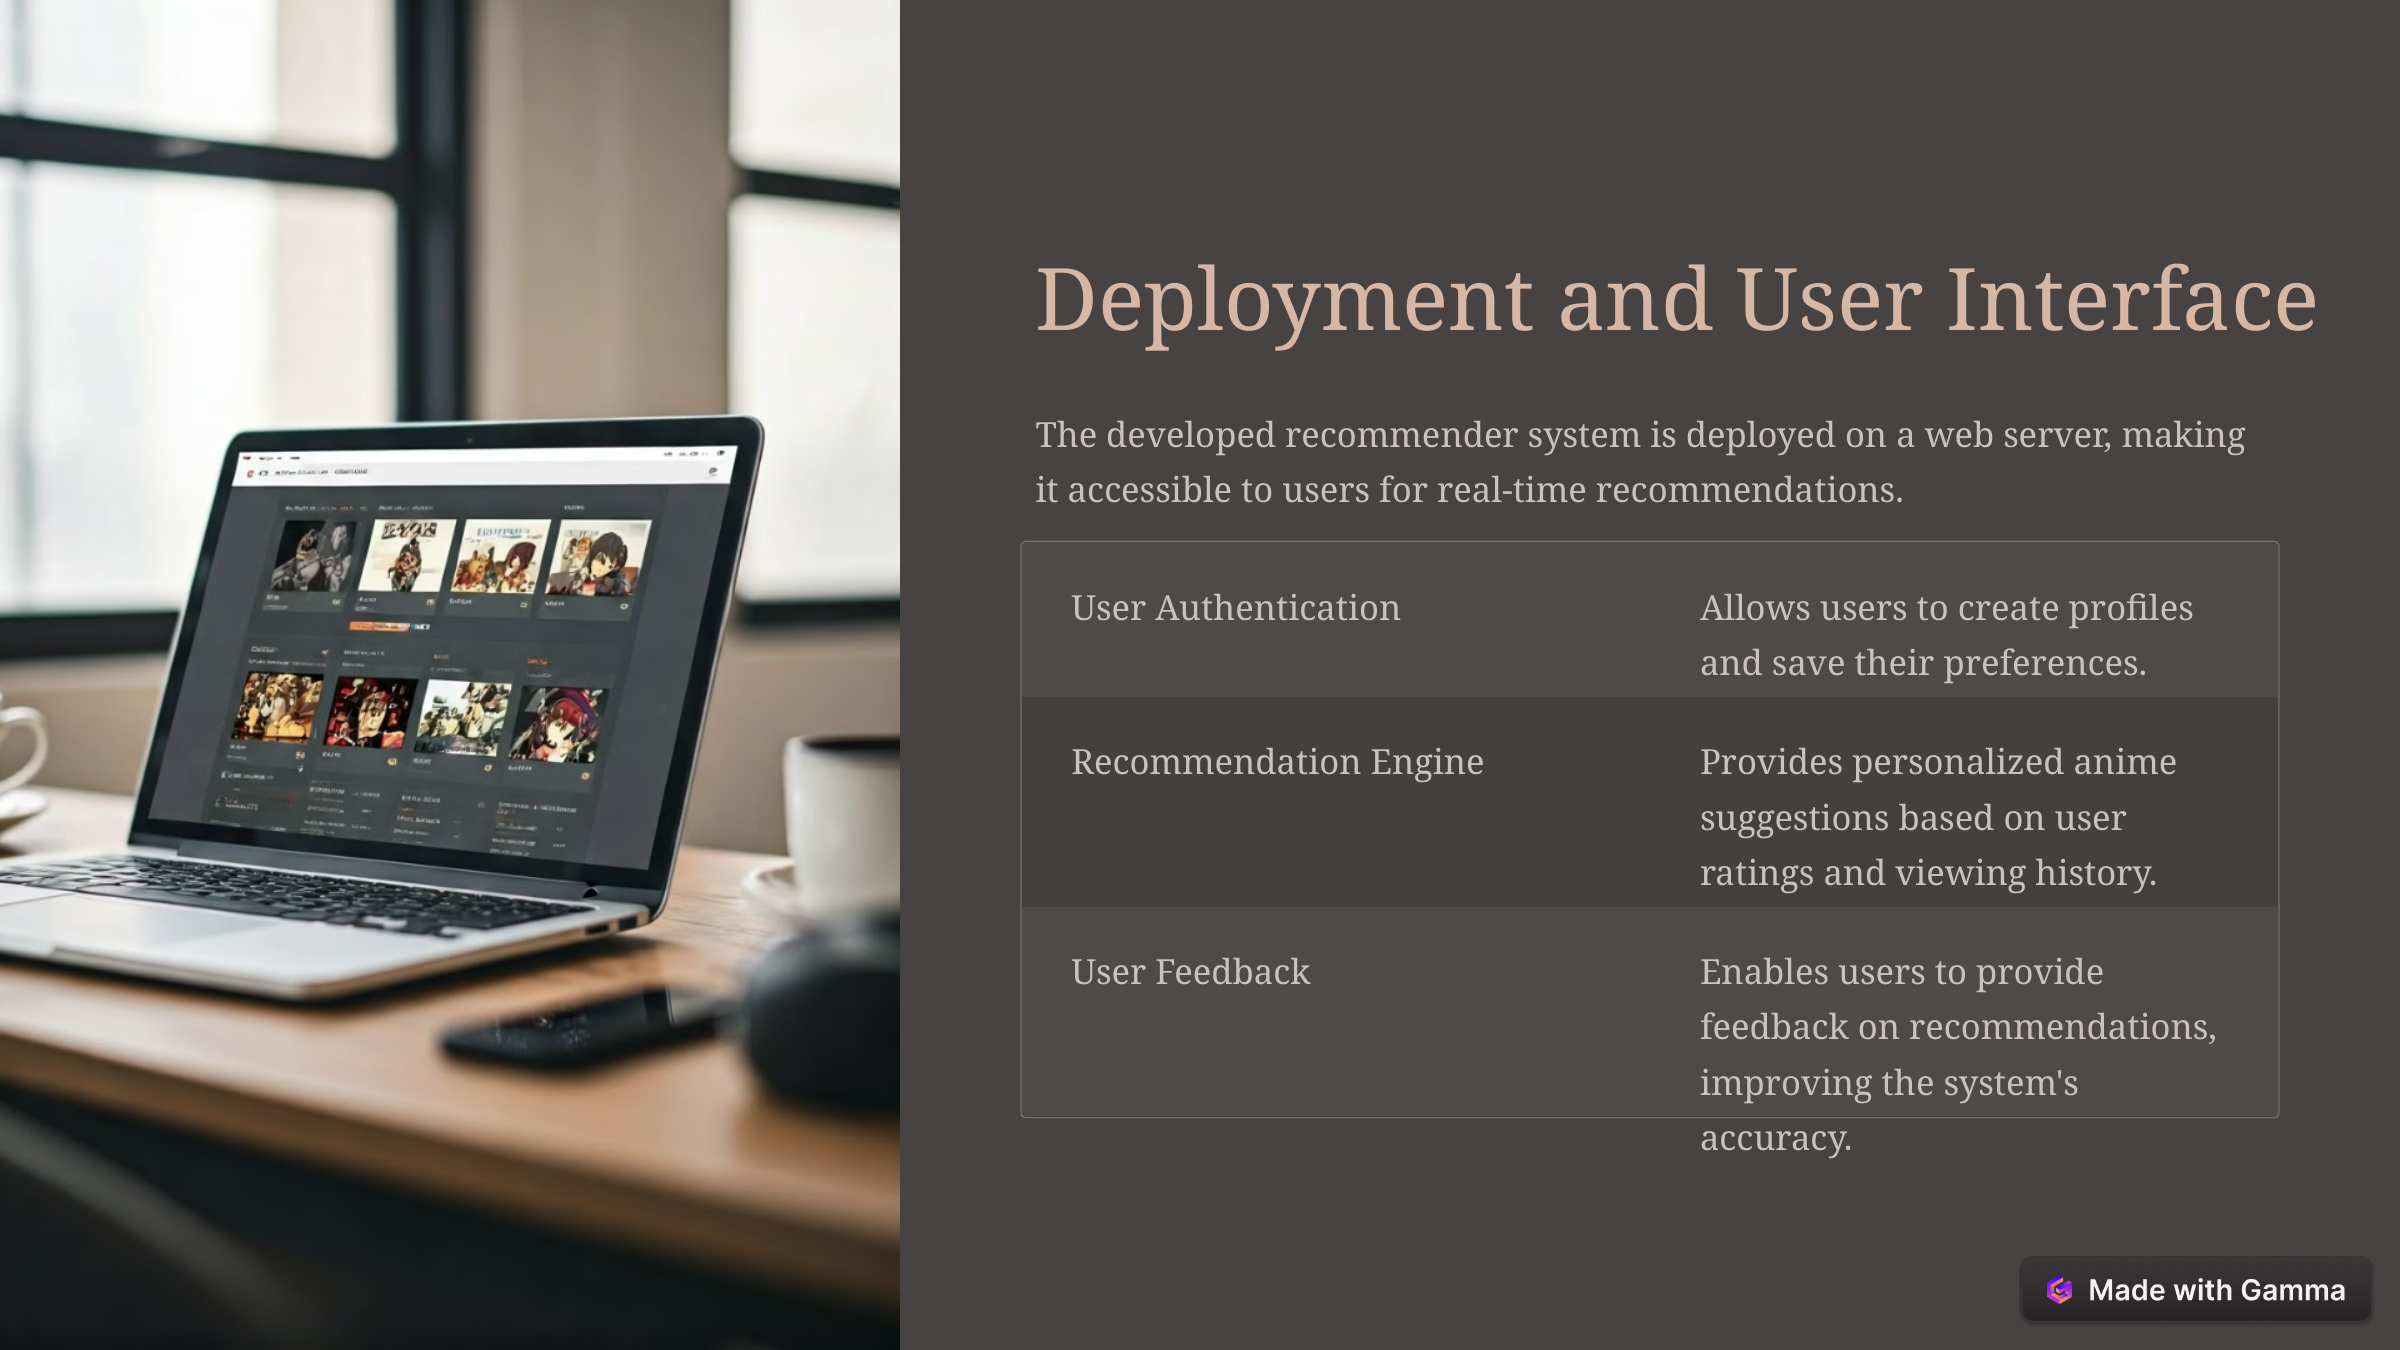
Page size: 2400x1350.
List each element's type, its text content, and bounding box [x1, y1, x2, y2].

text_box User Feedback [1056, 928, 1615, 984]
text_box User Authentication [1056, 564, 1615, 620]
text_box Deployment and User Interface [1020, 232, 2220, 340]
text_box Recommendation Engine [1056, 718, 1615, 775]
text_box The developed recommender system is deployed on a web server, making it accessible to users for real-time recommendations. [1020, 391, 2280, 503]
text_box [1022, 906, 2278, 1117]
text_box Enables users to provide feedback on recommendations, improving the system's accuracy. [1685, 928, 2244, 1095]
text_box [1022, 697, 2278, 906]
text_box Allows users to create profiles and save their preferences. [1685, 564, 2244, 676]
picture [2008, 1244, 2385, 1335]
text_box [1022, 542, 2278, 697]
picture [0, 0, 900, 1350]
text_box [900, 0, 2400, 1350]
text_box Provides personalized anime suggestions based on user ratings and viewing history. [1685, 718, 2244, 885]
